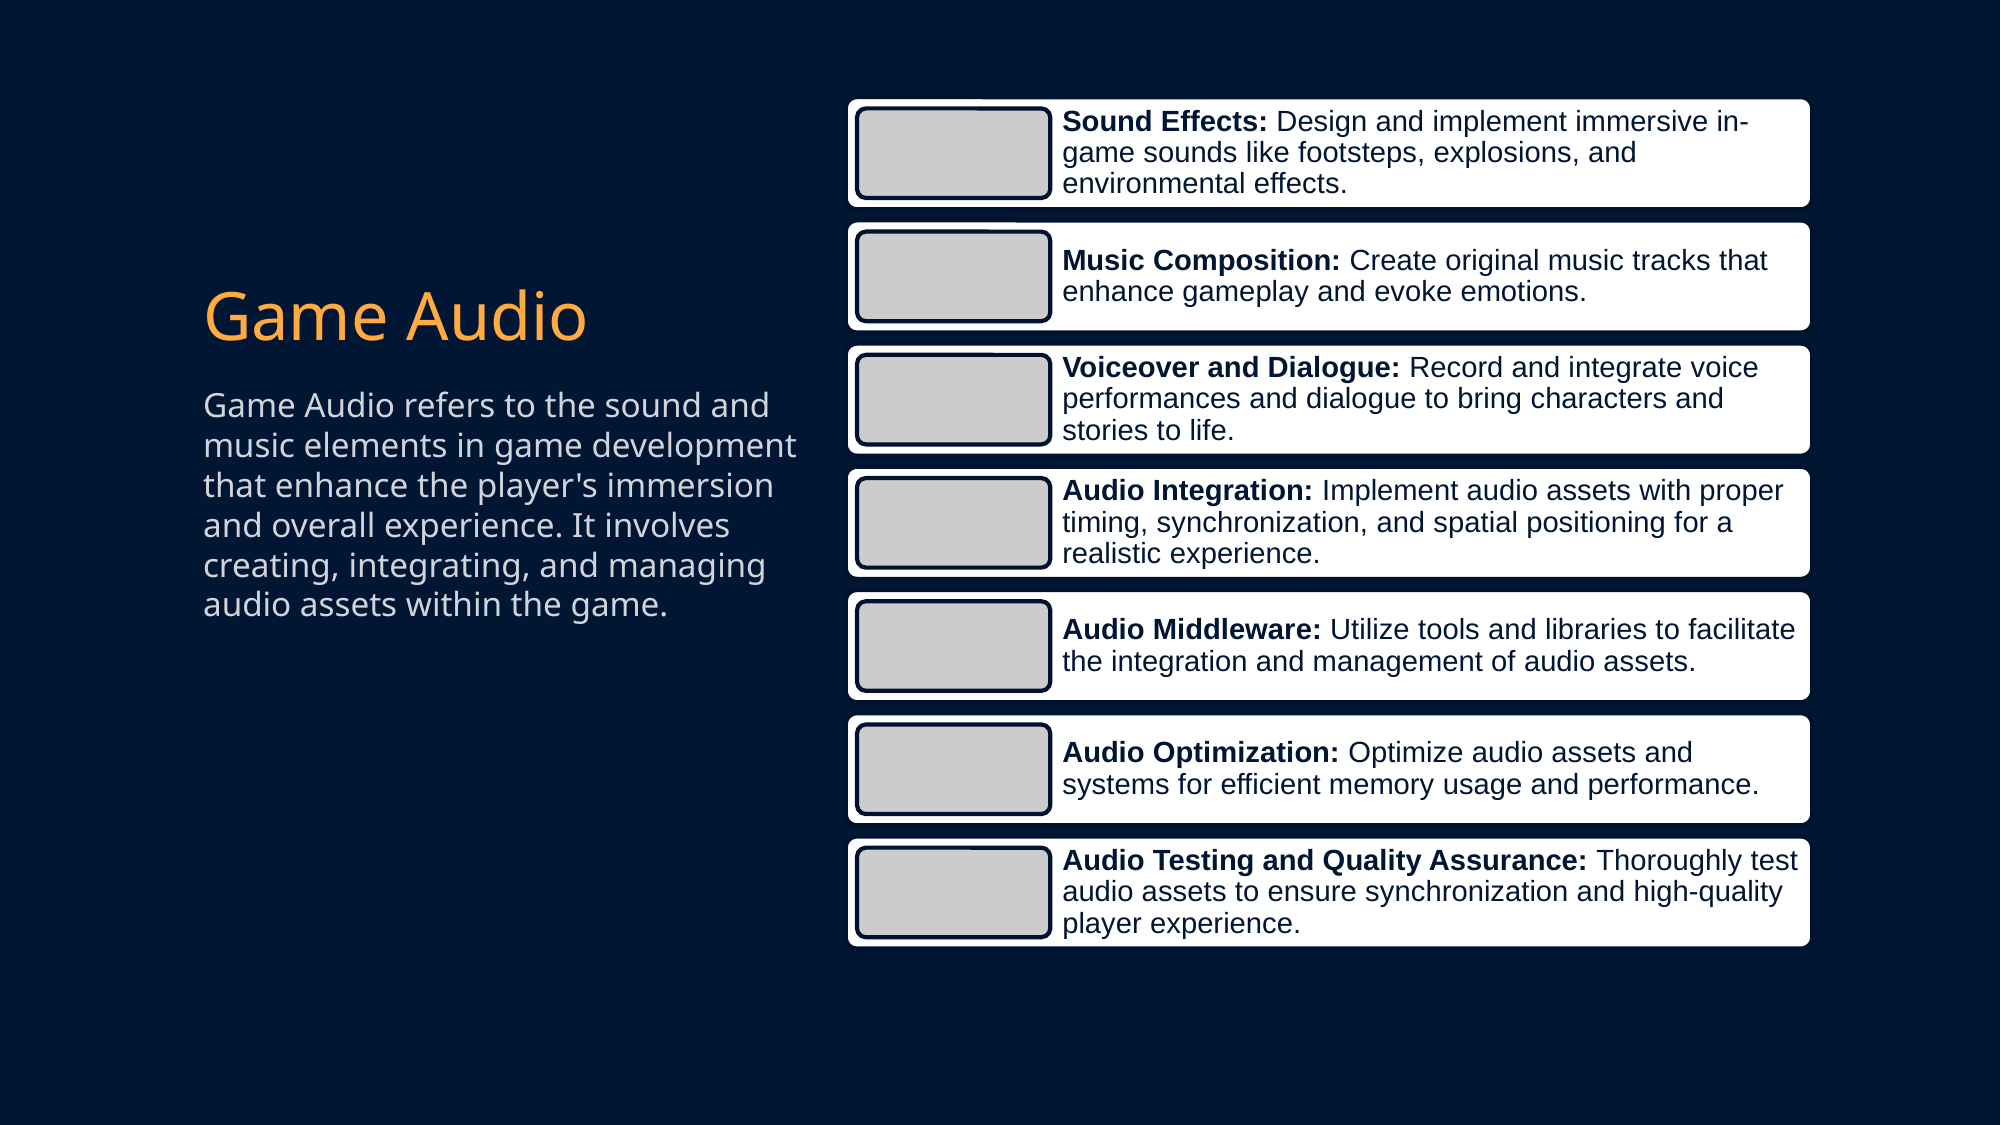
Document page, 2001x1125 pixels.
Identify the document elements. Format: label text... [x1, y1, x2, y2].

title Game Audio [188, 99, 821, 369]
list Game Audio refers to the sound and music elements in game development that enhance the player's immersion and overall experience. It involves creating, integrating, and managing audio assets within the game. [188, 369, 821, 950]
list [845, 96, 1813, 951]
